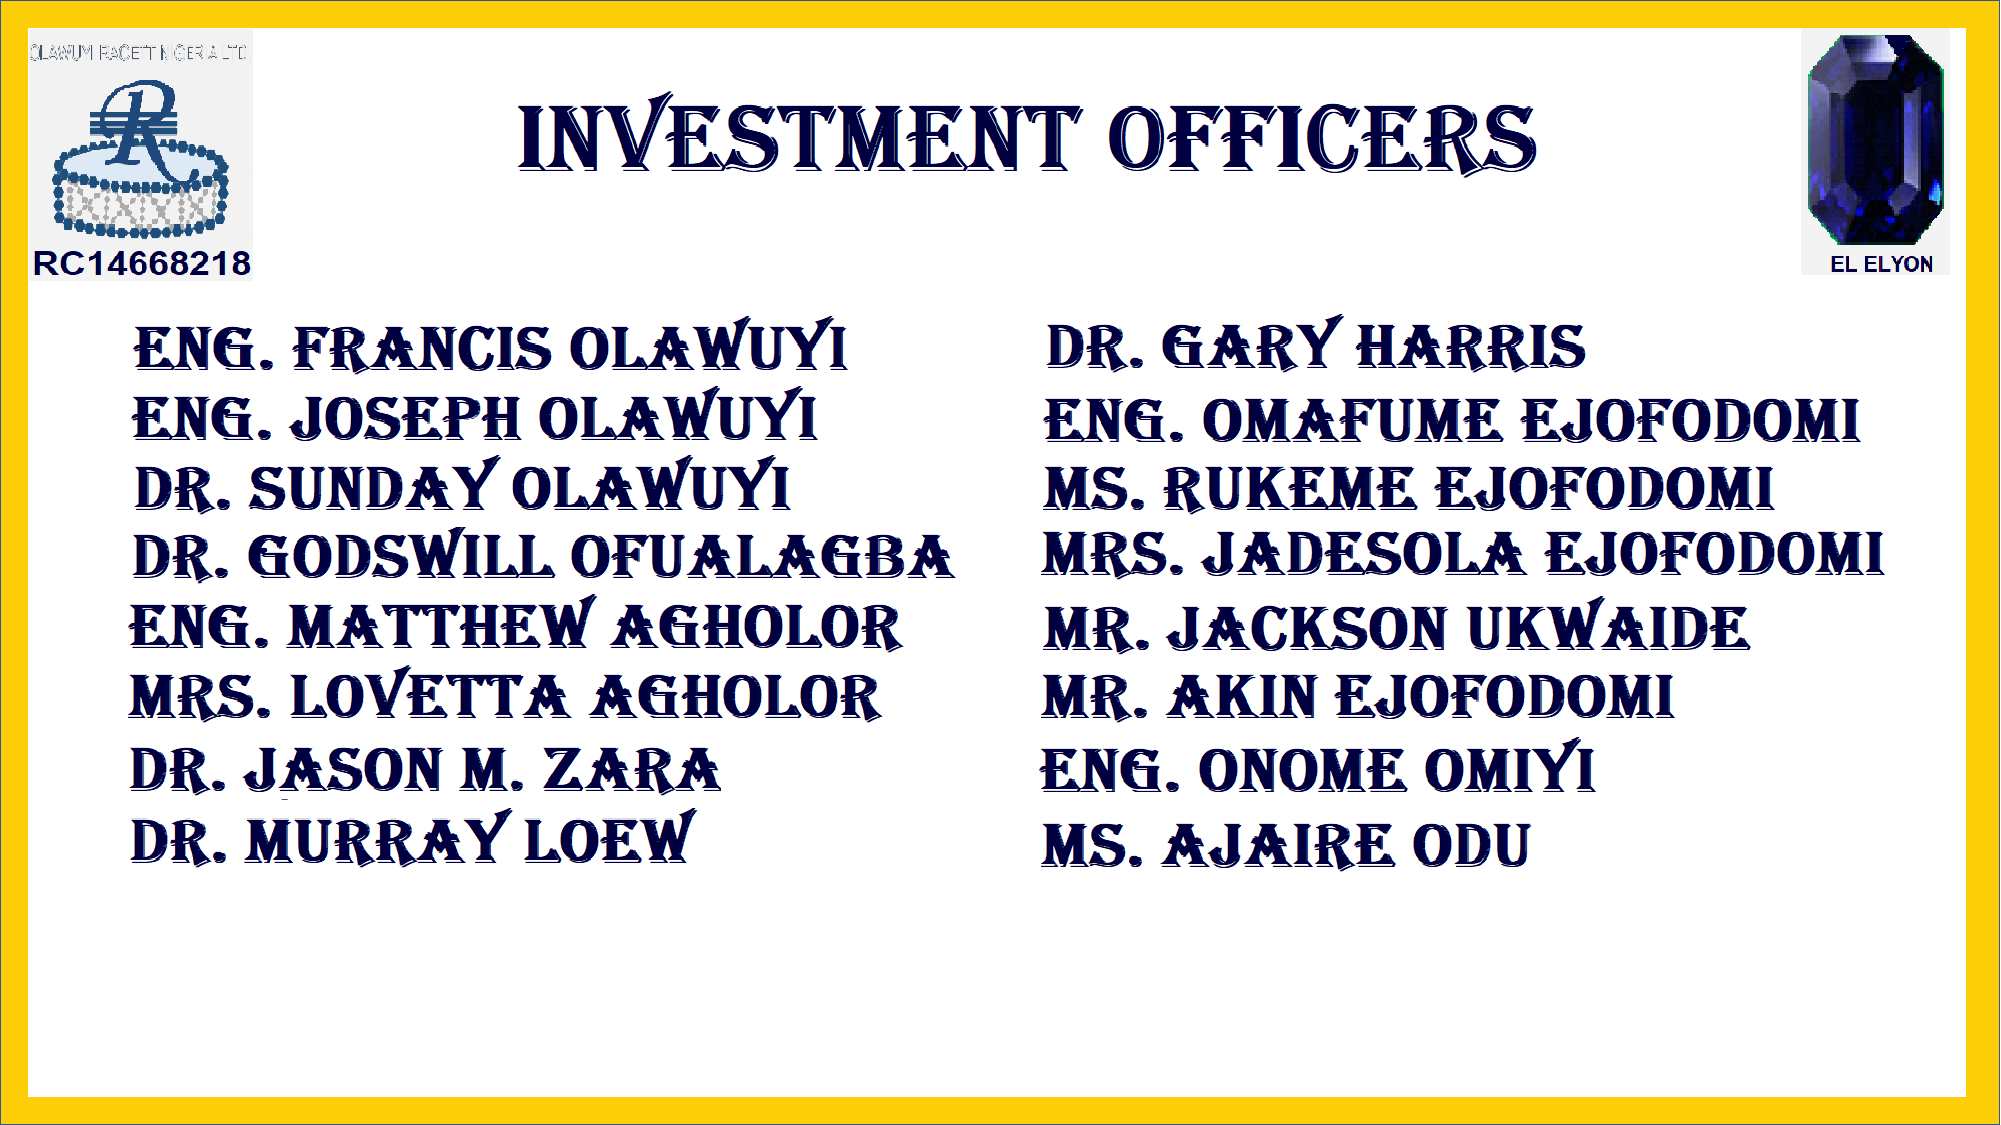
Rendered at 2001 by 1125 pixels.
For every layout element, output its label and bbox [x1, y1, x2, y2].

picture [27, 27, 1967, 1098]
text_box [0, 0, 2000, 1125]
